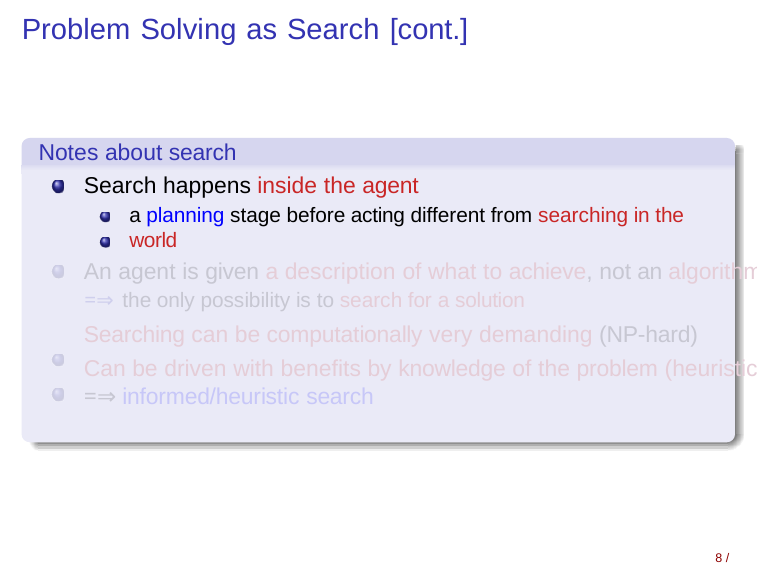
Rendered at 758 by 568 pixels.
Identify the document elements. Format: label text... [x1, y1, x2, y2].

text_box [21, 137, 744, 451]
title Problem Solving as Search [cont.] [15, 7, 757, 106]
list Notes about search Search happens inside the agent a planning stage before acting different from searching in the world An agent is given a description of what to achieve, not an algorithm to solve it =⇒ the only possibility is to search for a solution Searching can be computationally very demanding (NP-hard) Can be driven with benefits by knowledge of the problem (heuristic knowledge) =⇒ informed/heuristic search [34, 107, 757, 452]
text_box 8 / 96 [713, 548, 746, 568]
